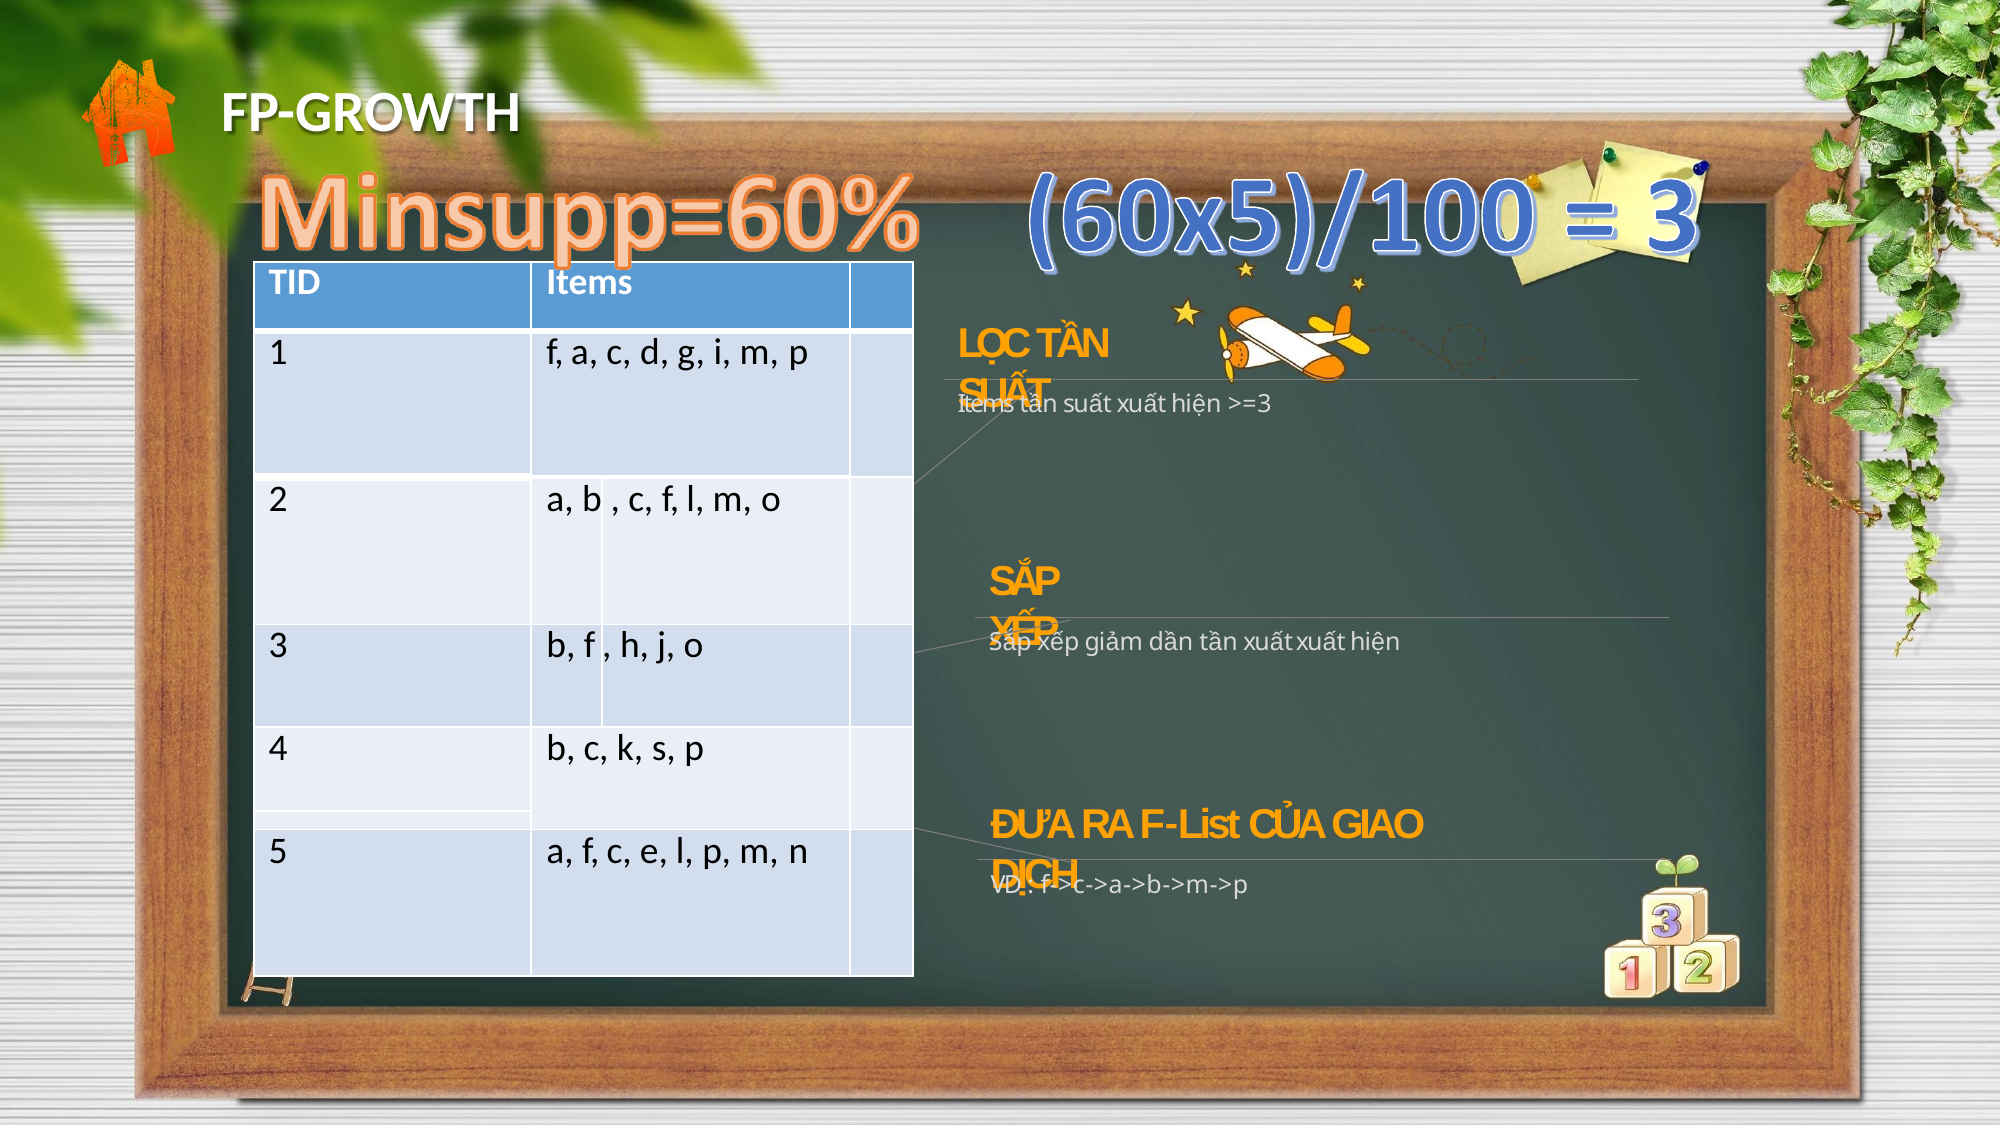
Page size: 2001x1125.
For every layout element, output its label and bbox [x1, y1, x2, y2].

text_box [957, 112, 1775, 355]
text_box [261, 168, 1697, 272]
text_box [0, 0, 2000, 1125]
